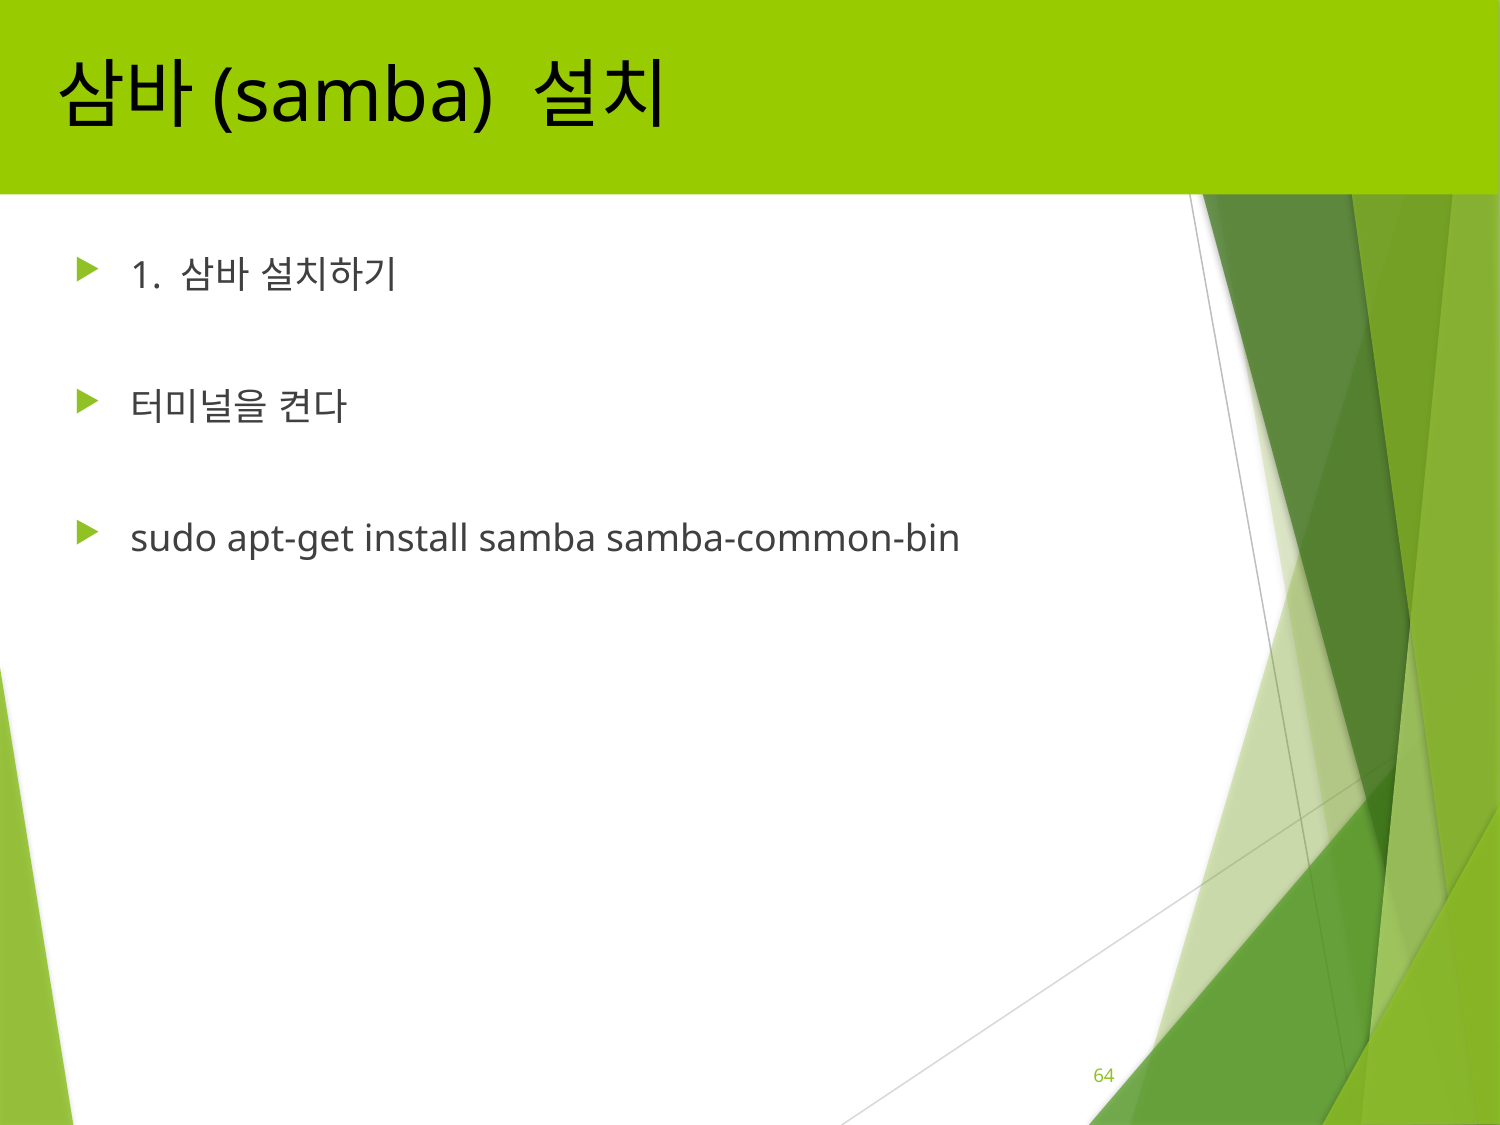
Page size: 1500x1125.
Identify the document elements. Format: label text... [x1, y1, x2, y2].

title 삼바(samba) 설치 [41, 38, 1471, 173]
slide_number 64 [1045, 1046, 1130, 1107]
list 1. 삼바 설치하기 터미널을 켠다 sudo apt-get install samba samba-common-bin [59, 243, 1436, 1000]
